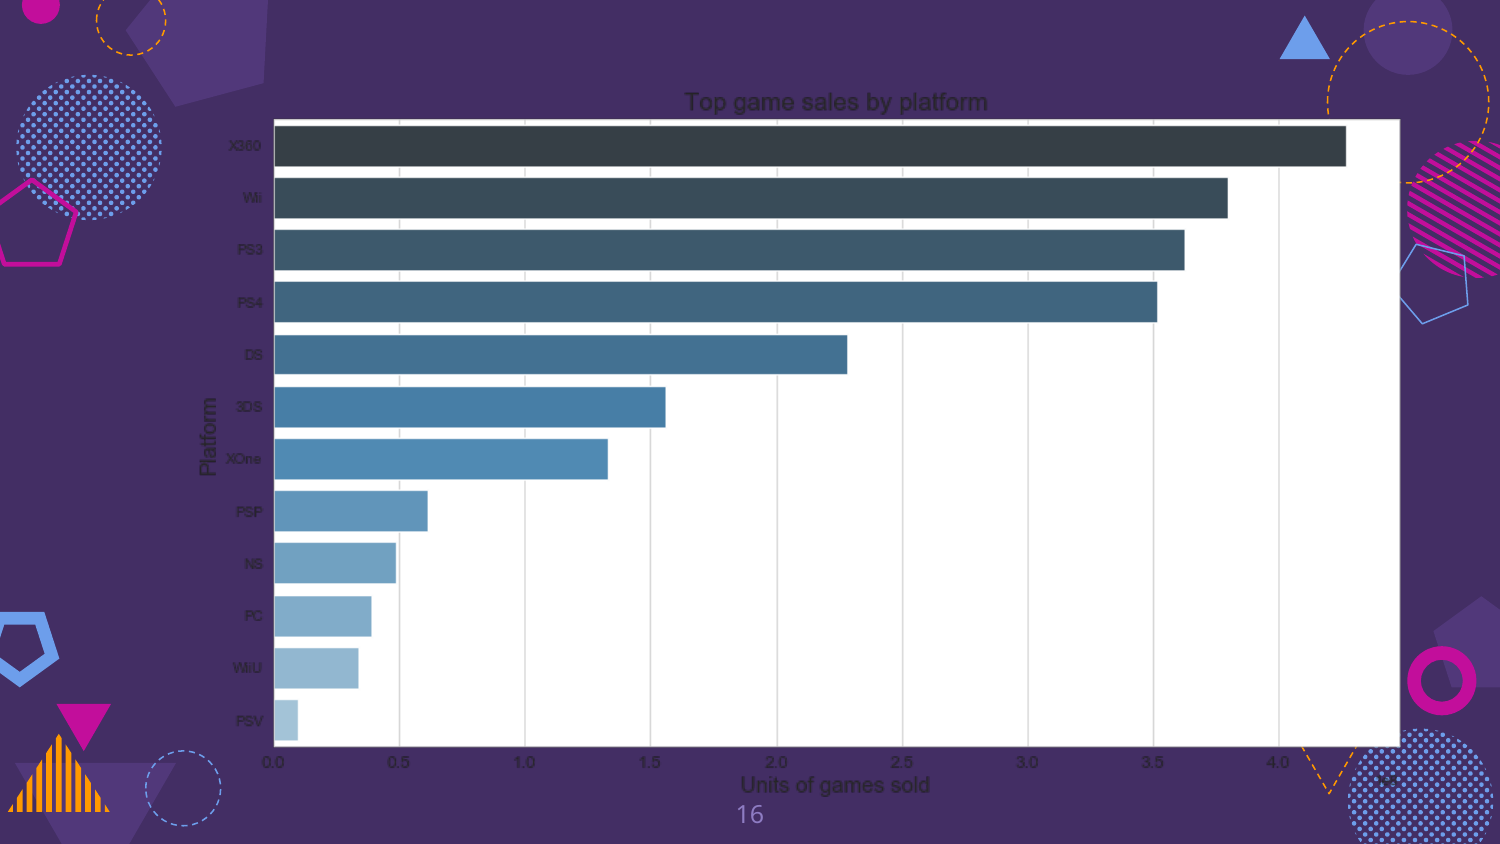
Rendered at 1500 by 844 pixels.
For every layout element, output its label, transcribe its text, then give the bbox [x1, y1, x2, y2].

picture [190, 82, 1414, 807]
slide_number ‹#› [705, 815, 795, 844]
